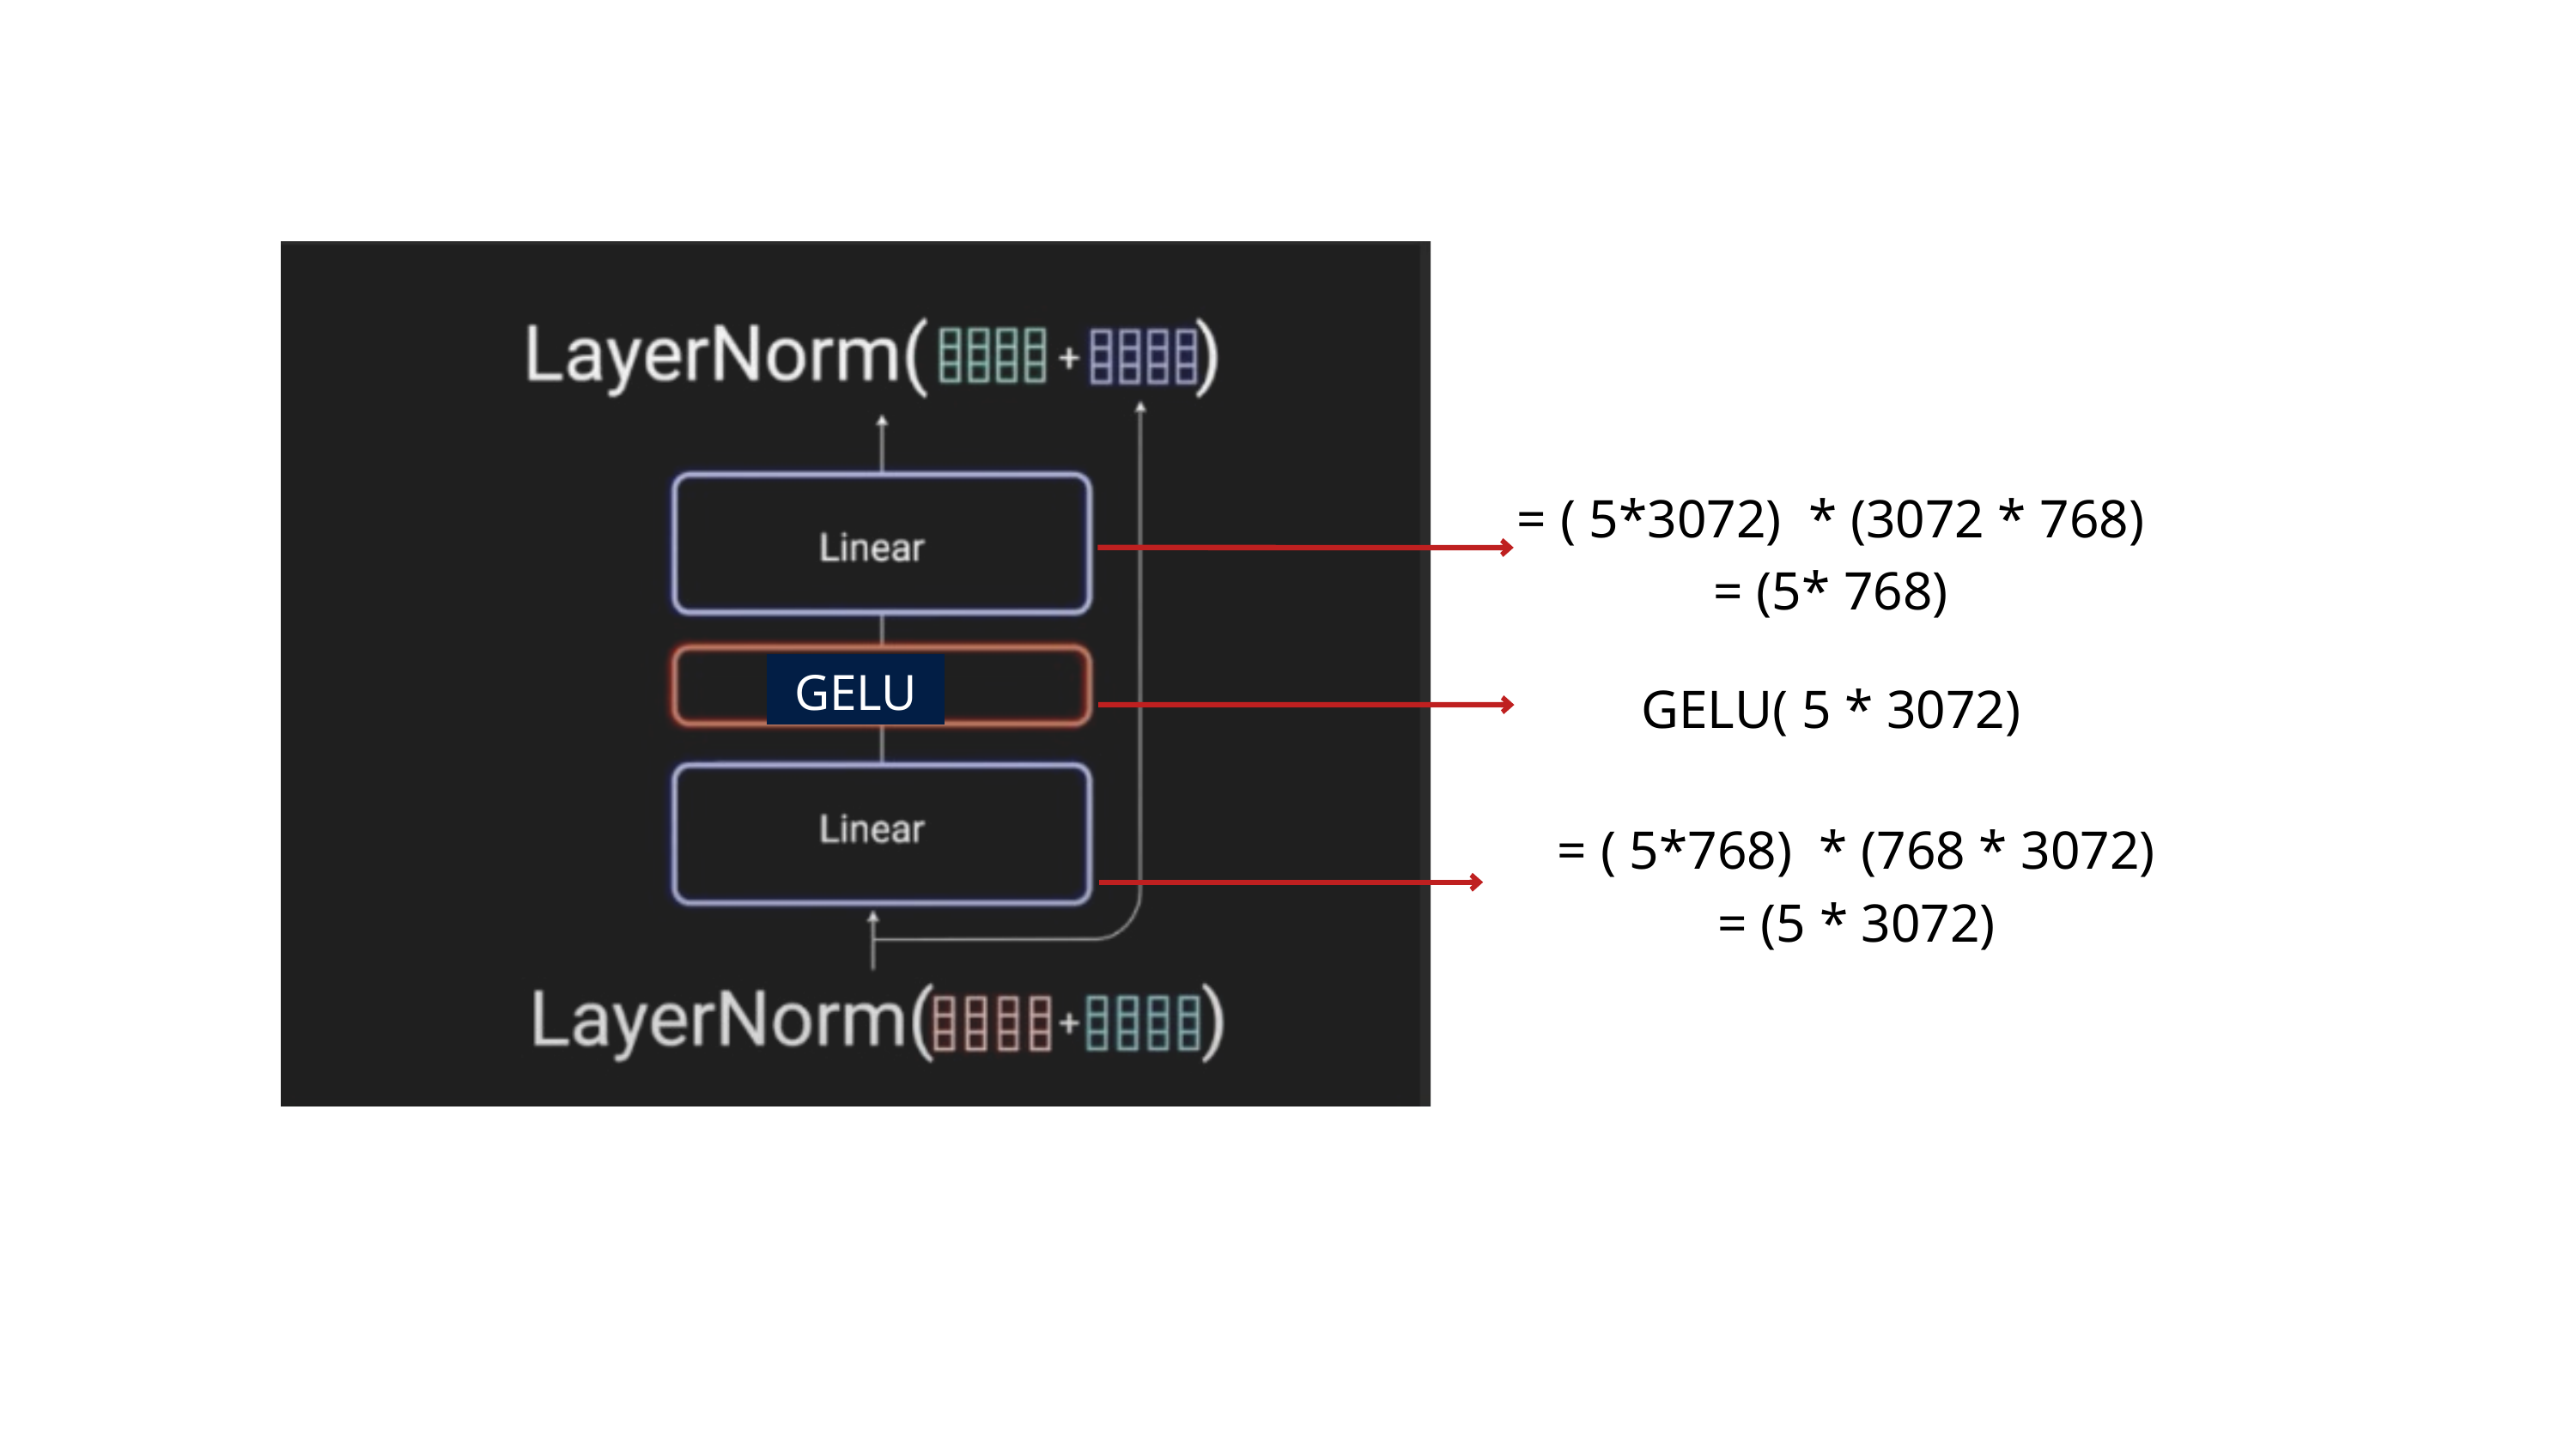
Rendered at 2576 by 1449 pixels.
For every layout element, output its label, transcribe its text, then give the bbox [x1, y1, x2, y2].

text_box = ( 5*3072) * (3072 * 768) = (5* 768) [1457, 475, 2205, 621]
text_box [281, 241, 1431, 1106]
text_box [766, 653, 945, 724]
text_box = ( 5*768) * (768 * 3072) = (5 * 3072) [1483, 807, 2231, 953]
text_box [1097, 541, 1514, 555]
text_box [1098, 698, 1515, 712]
text_box GELU( 5 * 3072) [1457, 665, 2205, 739]
